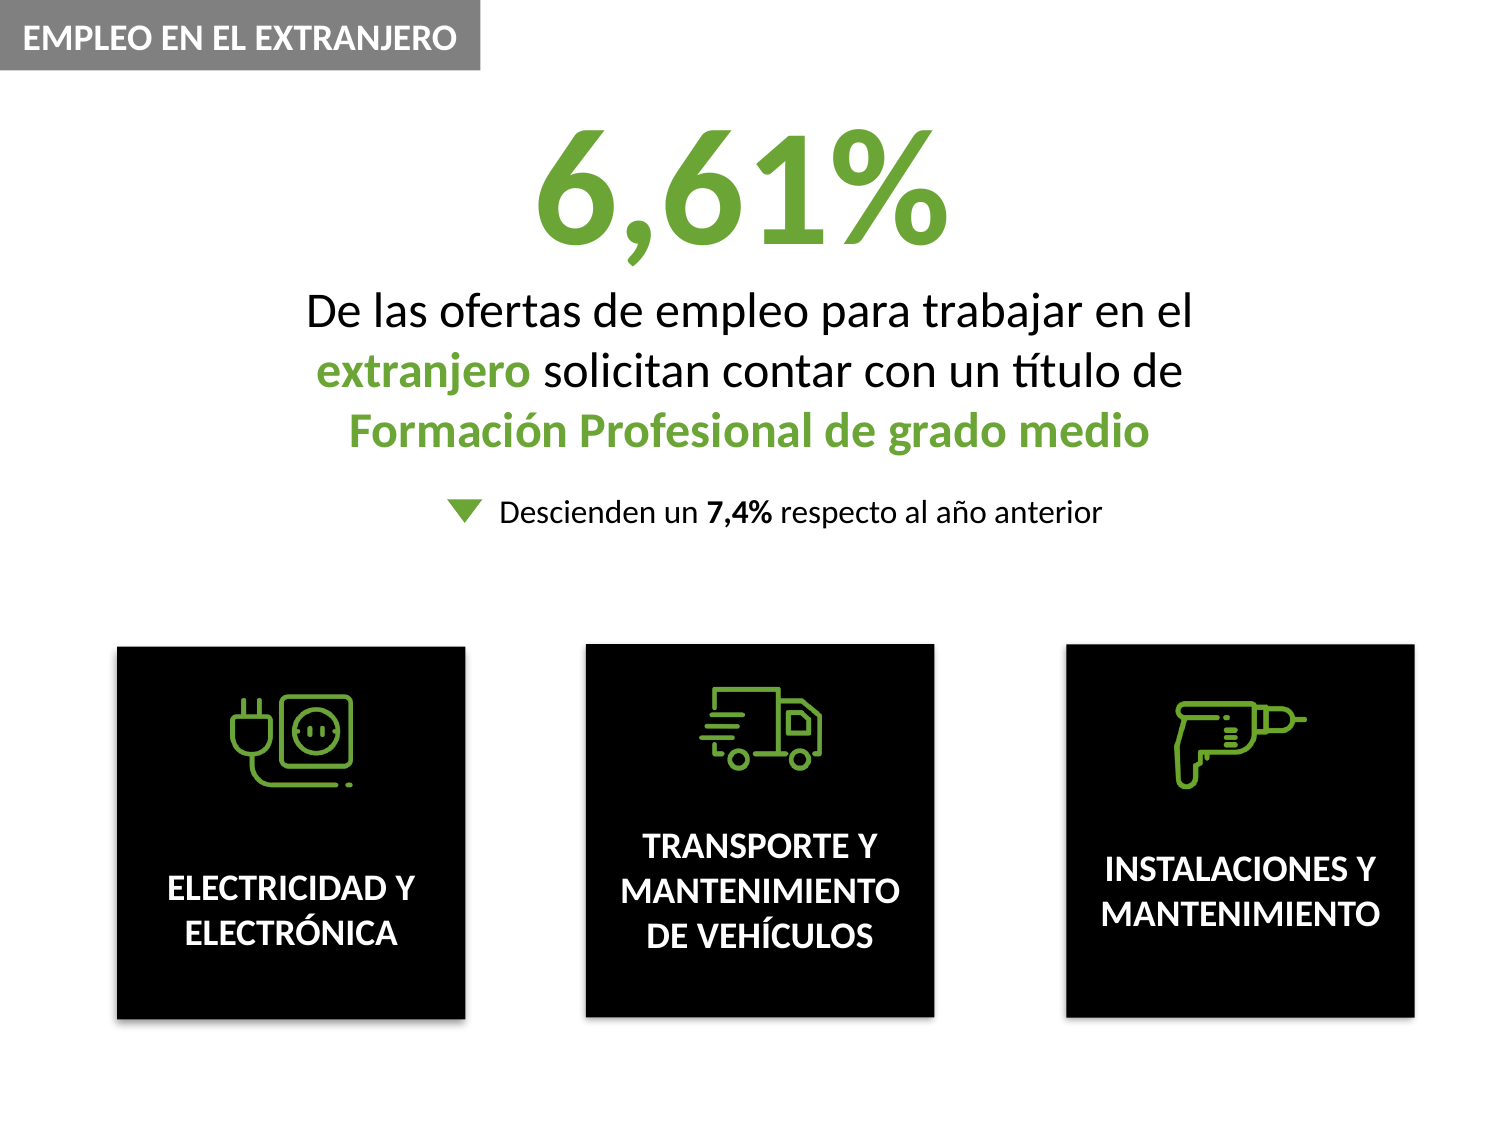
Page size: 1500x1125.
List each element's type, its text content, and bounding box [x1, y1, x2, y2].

text_box 6,61% De las ofertas de empleo para trabajar en el extranjero solicitan contar con un título de Formación Profesional de grado medio [205, 70, 1295, 465]
text_box TRANSPORTE Y MANTENIMIENTO DE VEHÍCULOS [585, 643, 935, 1018]
text_box [445, 497, 485, 525]
text_box Descienden un 7,4% respecto al año anterior [484, 483, 1119, 538]
text_box ELECTRICIDAD Y ELECTRÓNICA [116, 646, 466, 1020]
picture [1174, 679, 1307, 812]
picture [698, 667, 822, 791]
text_box EMPLEO EN EL EXTRANJERO [0, 0, 482, 72]
picture [229, 679, 353, 802]
text_box INSTALACIONES Y MANTENIMIENTO [1066, 644, 1415, 1018]
